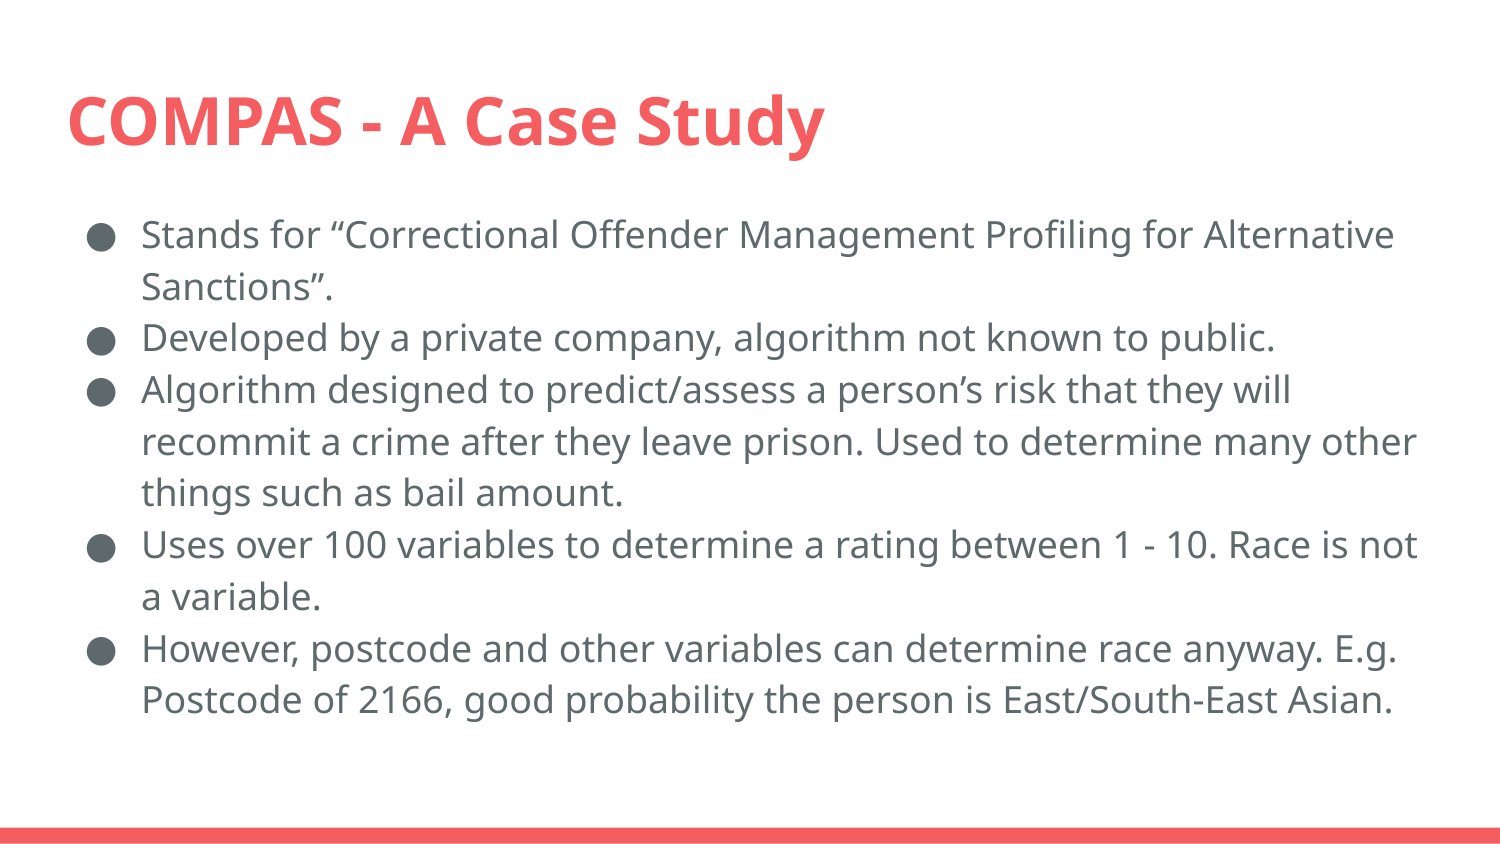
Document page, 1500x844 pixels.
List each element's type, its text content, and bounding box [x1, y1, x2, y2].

title COMPAS - A Case Study [51, 64, 1449, 167]
list Stands for “Correctional Offender Management Profiling for Alternative Sanctions”. Developed by a private company, algorithm not known to public. Algorithm designed to predict/assess a person’s risk that they will recommit a crime after they leave prison. Used to determine many other things such as bail amount. Uses over 100 variables to determine a rating between 1 - 10. Race is not a variable. However, postcode and other variables can determine race anyway. E.g. Postcode of 2166, good probability the person is East/South-East Asian. [51, 189, 1449, 750]
